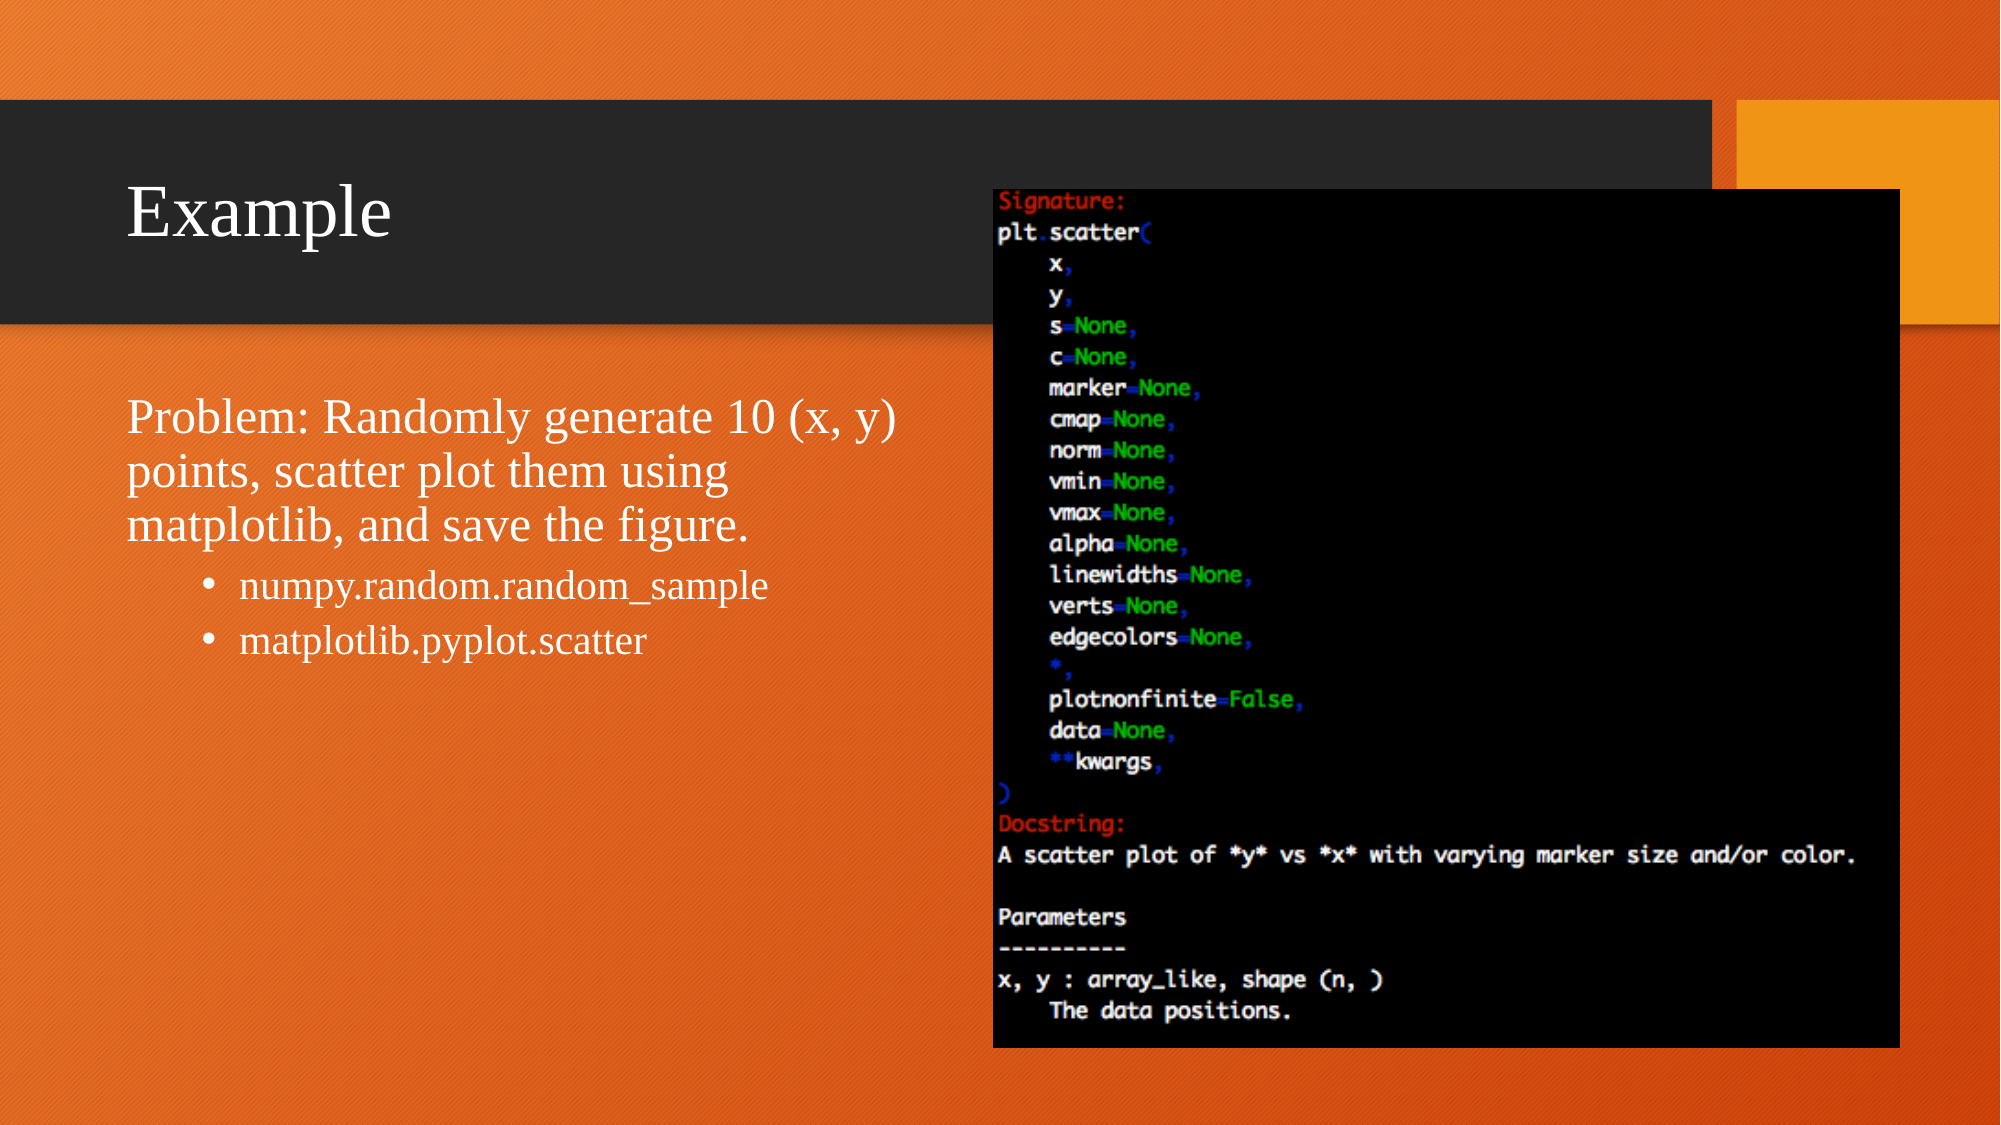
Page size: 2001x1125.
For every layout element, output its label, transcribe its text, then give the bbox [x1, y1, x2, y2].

title Example [111, 123, 1689, 301]
list Problem: Randomly generate 10 (x, y) points, scatter plot them using matplotlib, and save the figure. numpy.random.random_sample matplotlib.pyplot.scatter [111, 383, 952, 1084]
picture [0, 189, 2000, 1049]
